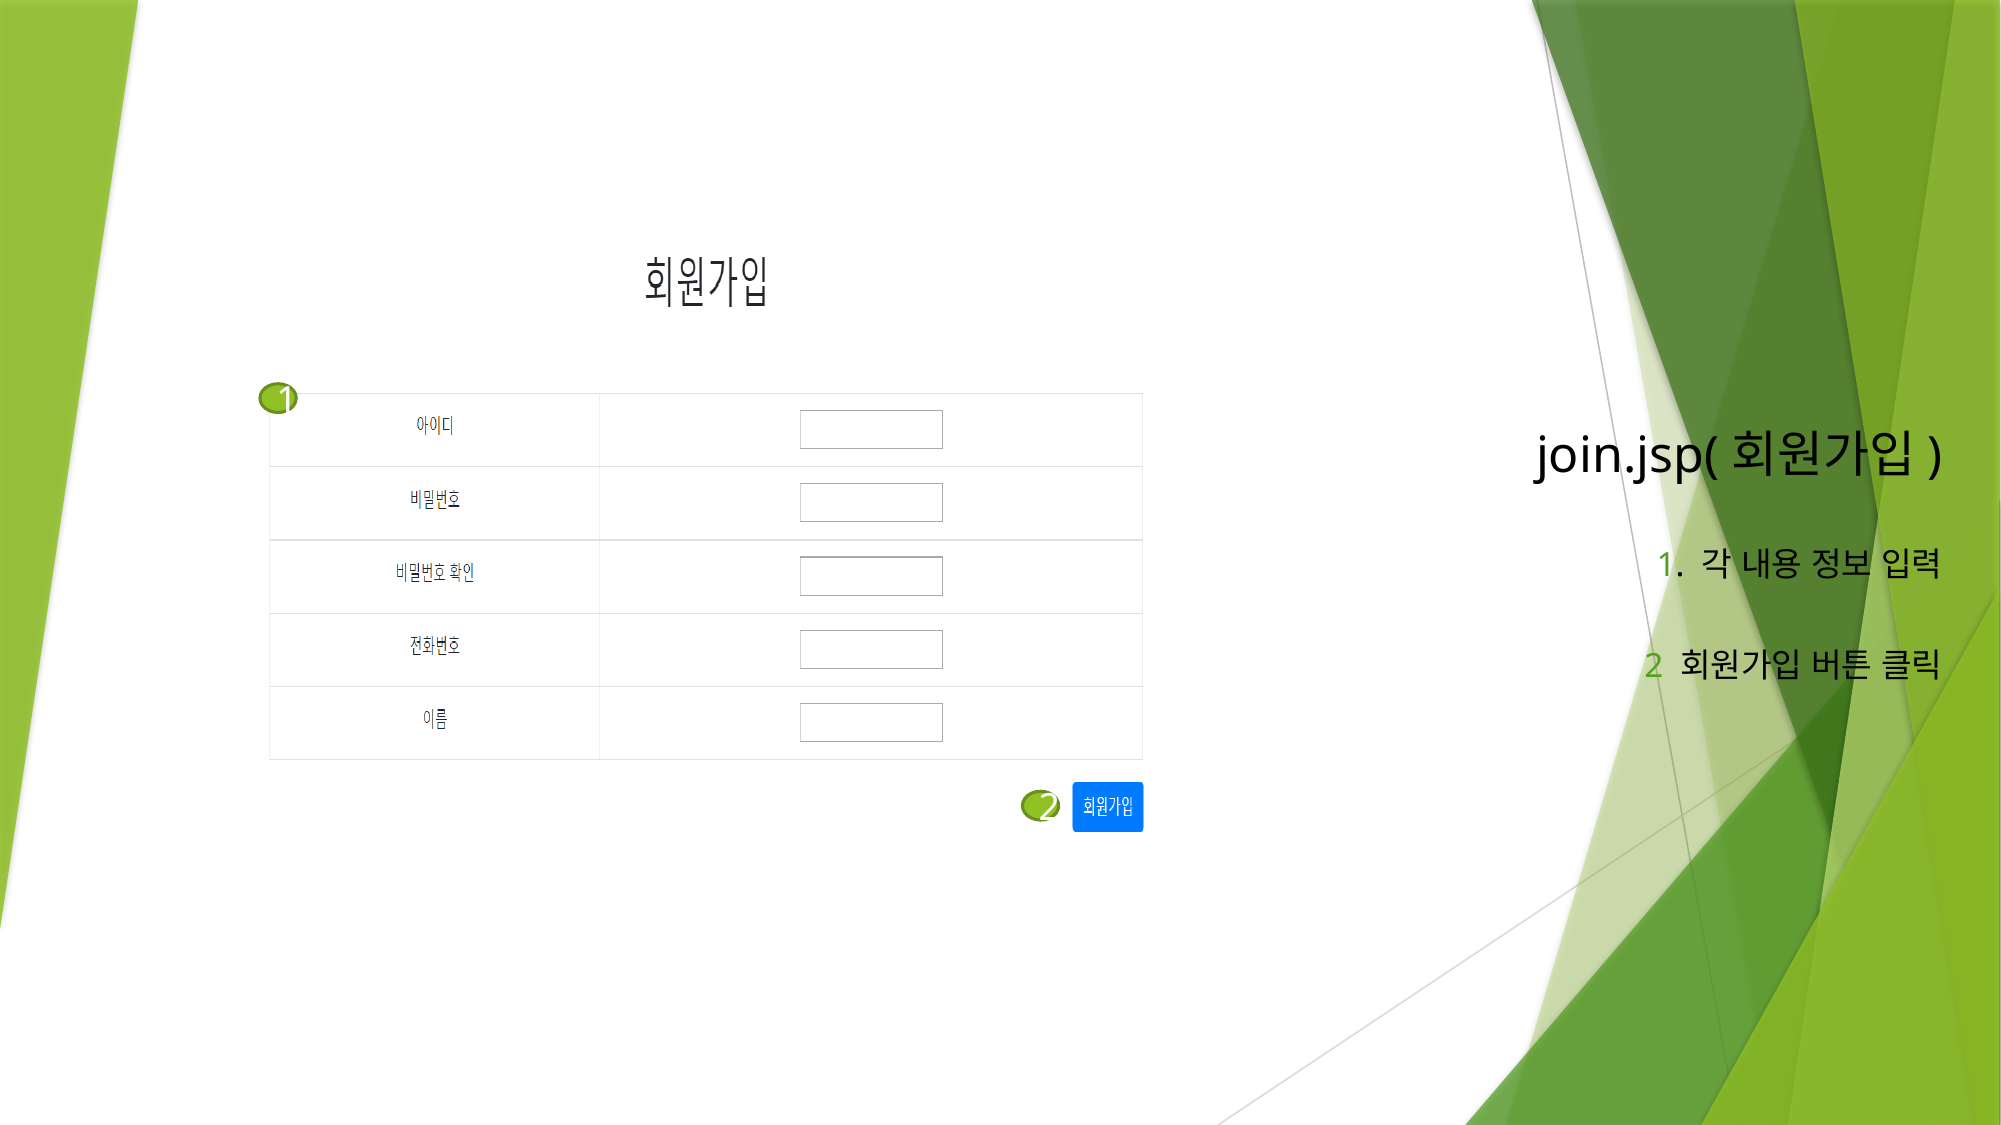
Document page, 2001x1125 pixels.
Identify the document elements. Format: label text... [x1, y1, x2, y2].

subtitle join.jsp(회원가입) 1. 각 내용 정보 입력 2 회원가입 버튼 클릭 [1165, 184, 1958, 863]
picture [249, 235, 1166, 863]
